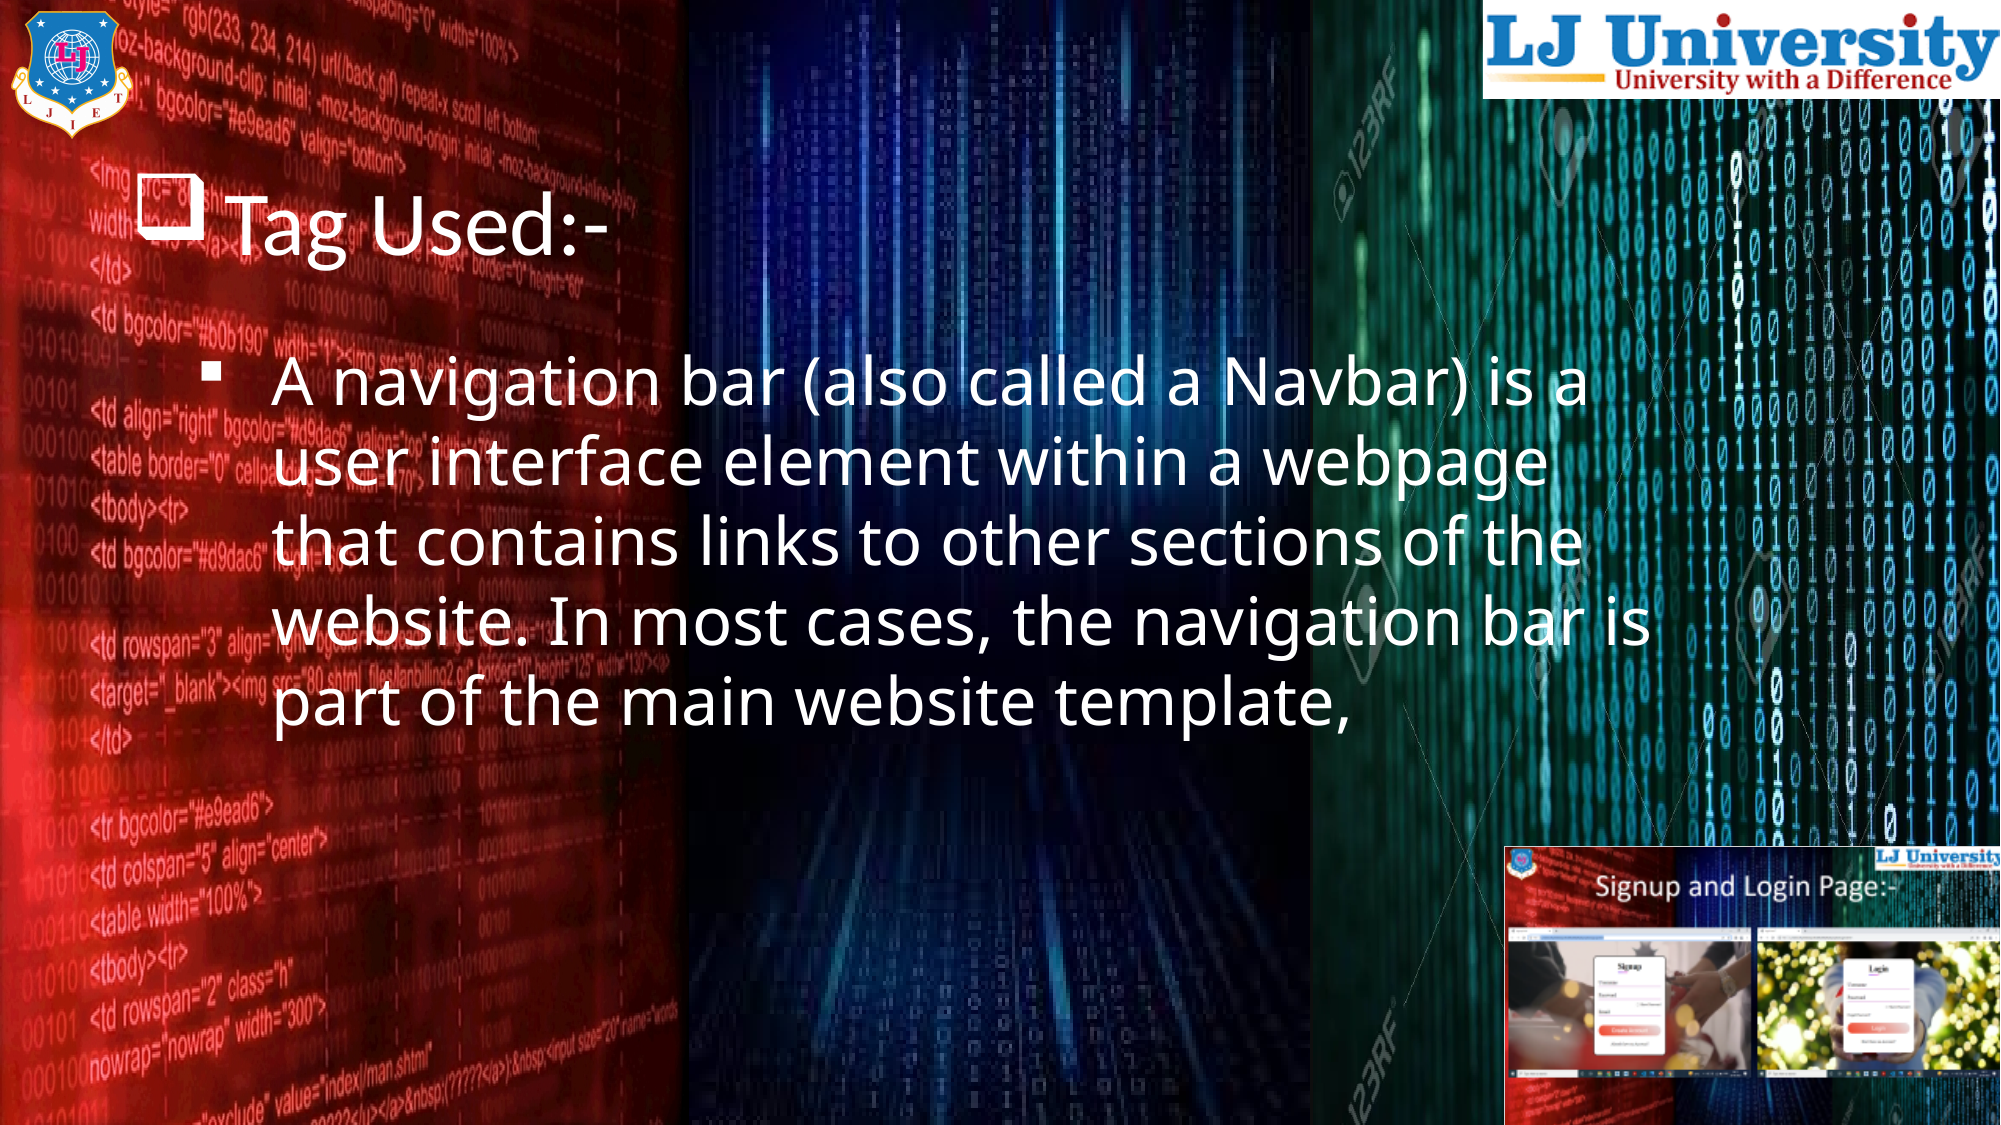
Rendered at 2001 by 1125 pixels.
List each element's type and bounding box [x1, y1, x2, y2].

picture [689, 0, 2000, 1125]
picture [11, 11, 133, 139]
list [0, 0, 689, 1125]
